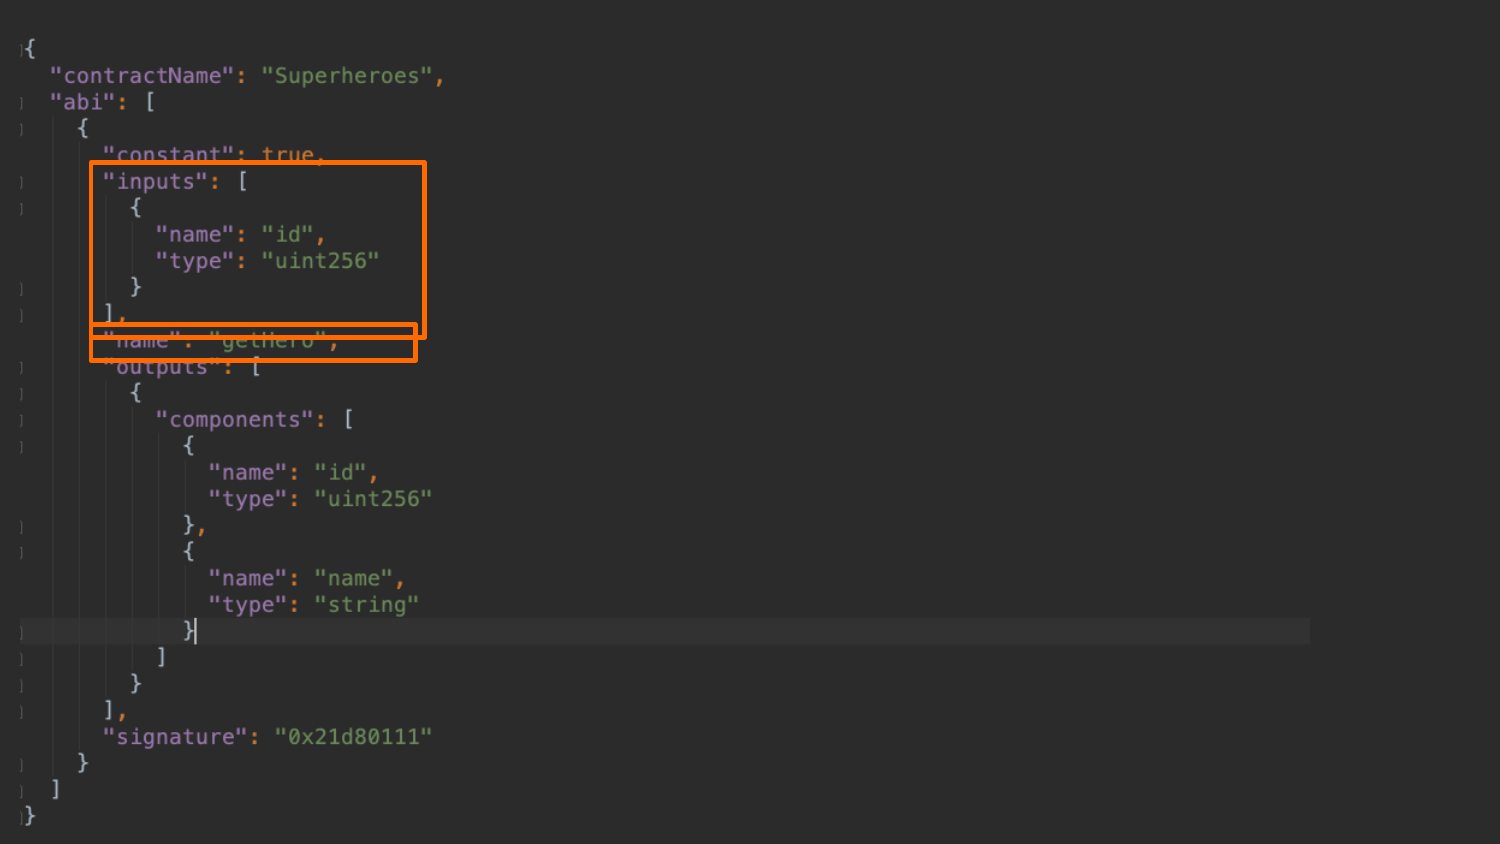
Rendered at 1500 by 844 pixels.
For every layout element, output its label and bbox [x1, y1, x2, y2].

picture [20, 29, 1310, 844]
